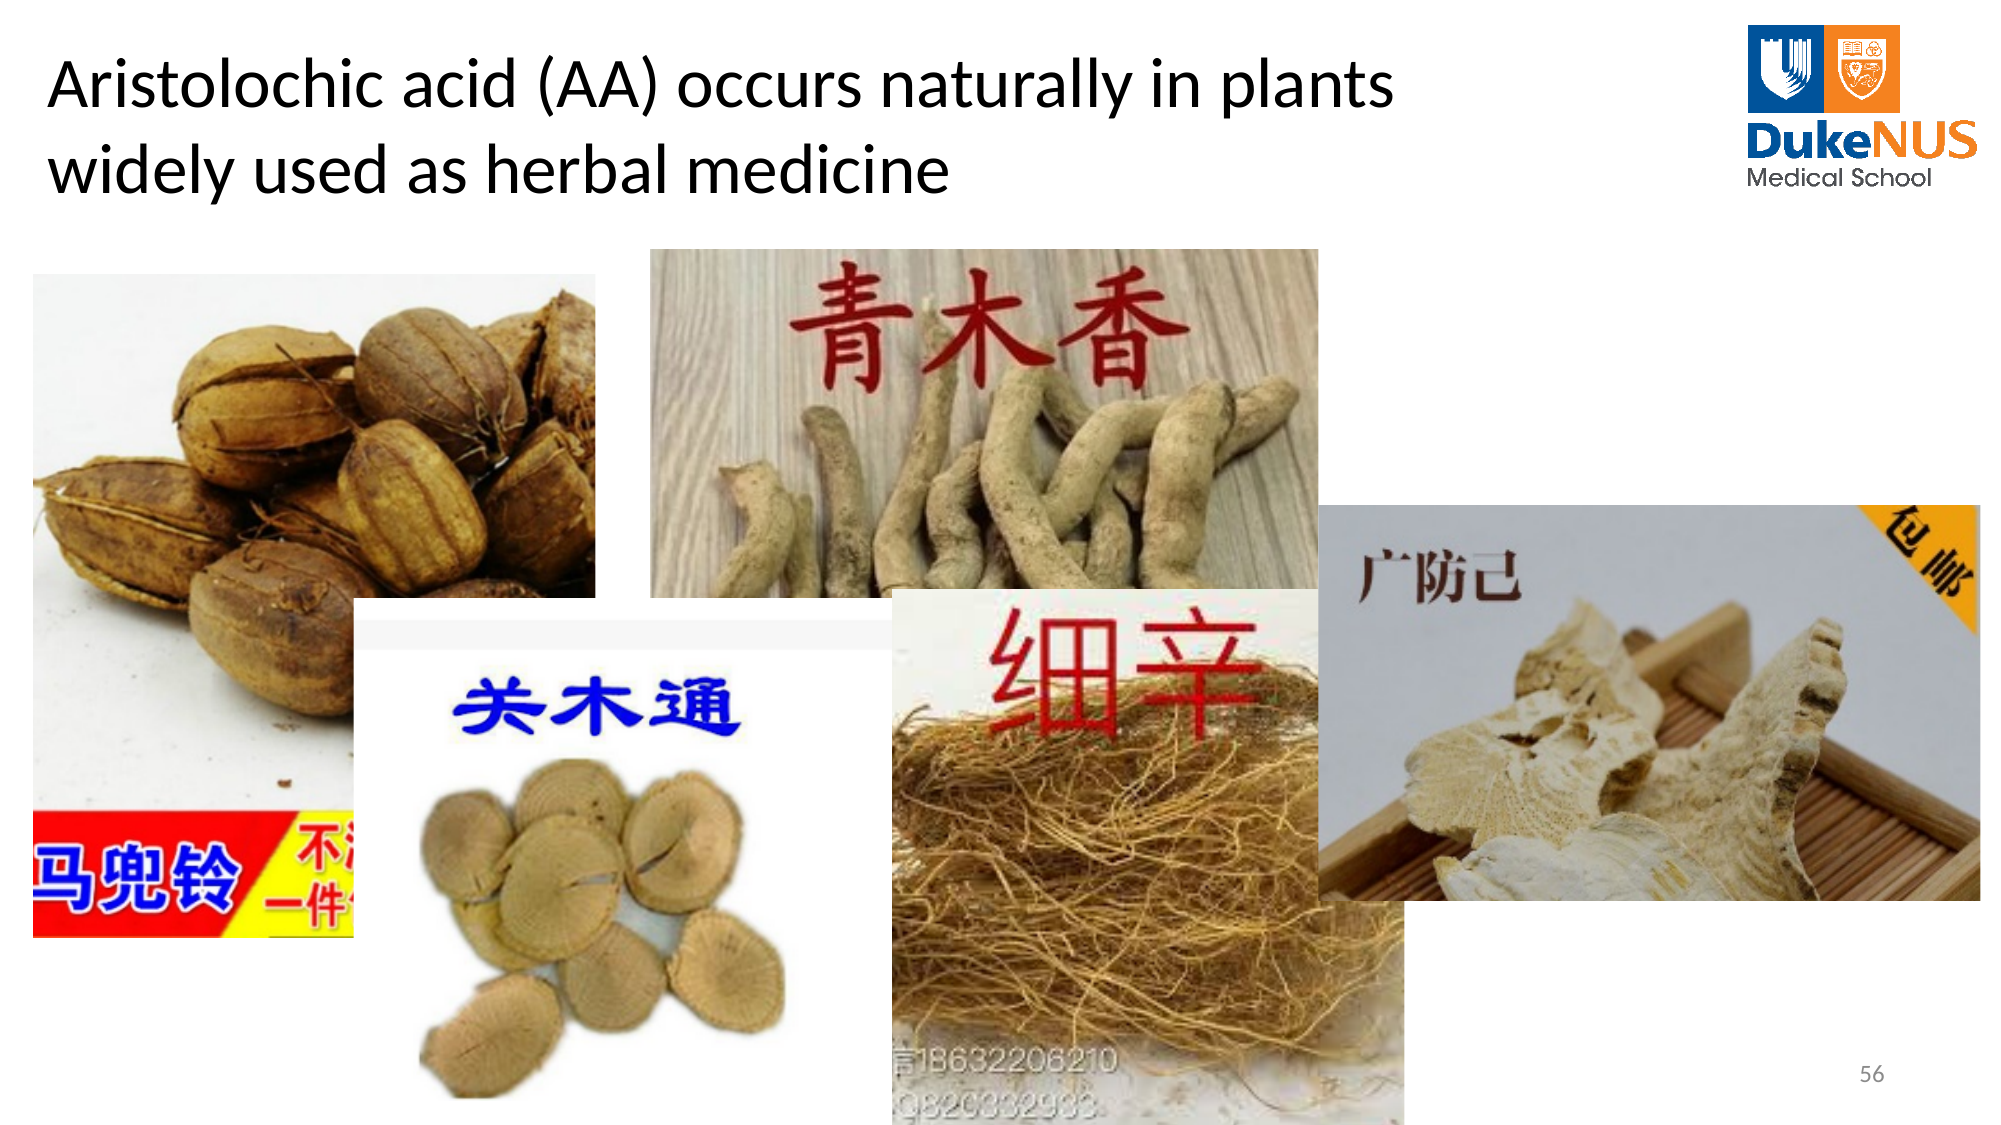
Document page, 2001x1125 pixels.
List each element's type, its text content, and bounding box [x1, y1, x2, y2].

title Aristolochic acid (AA) occurs naturally in plants widely used as herbal medicine [32, 28, 1488, 216]
picture [32, 249, 1981, 1125]
slide_number 56 [1433, 1042, 1900, 1103]
picture [1737, 12, 1978, 189]
